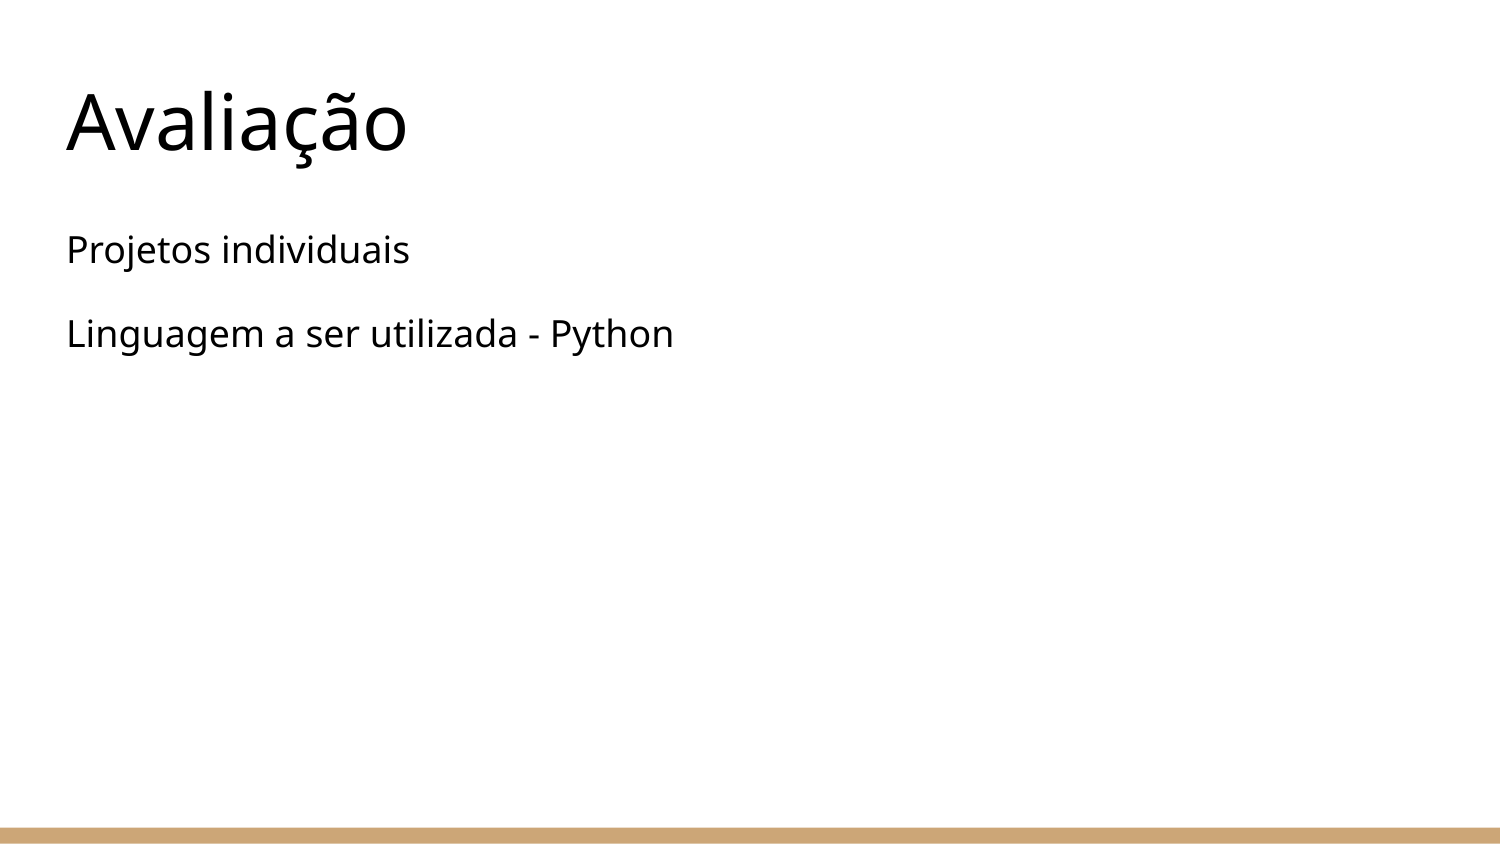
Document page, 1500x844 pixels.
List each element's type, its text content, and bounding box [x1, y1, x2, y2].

list Projetos individuais Linguagem a ser utilizada - Python [51, 200, 1449, 752]
title Avaliação [51, 51, 1449, 189]
